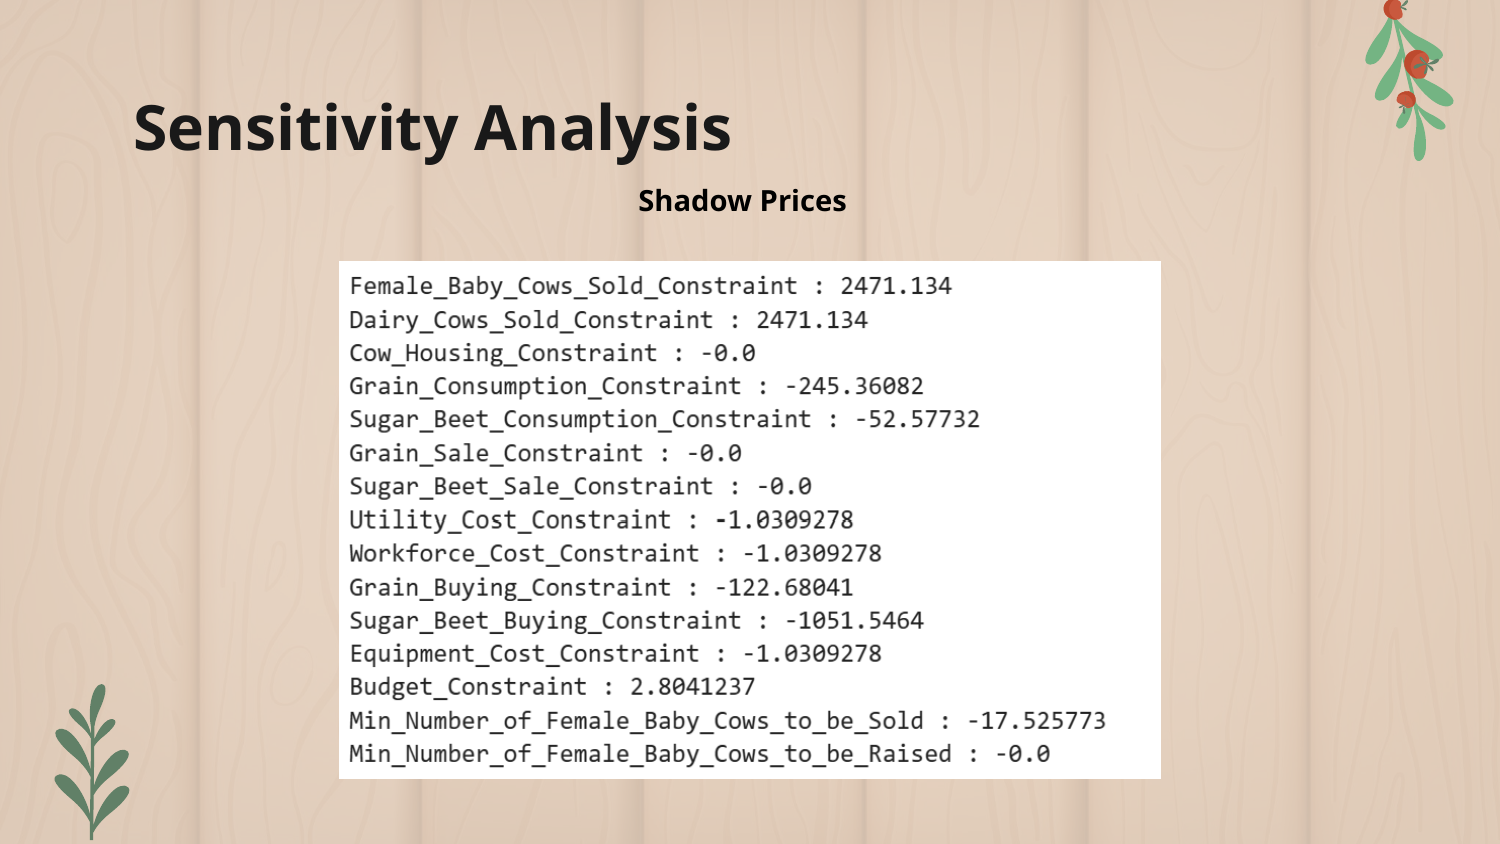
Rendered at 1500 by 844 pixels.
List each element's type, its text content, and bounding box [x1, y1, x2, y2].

text_box Shadow Prices [623, 166, 877, 235]
picture [339, 260, 1161, 780]
text_box [689, 186, 1378, 242]
title Sensitivity Analysis [118, 72, 1382, 167]
